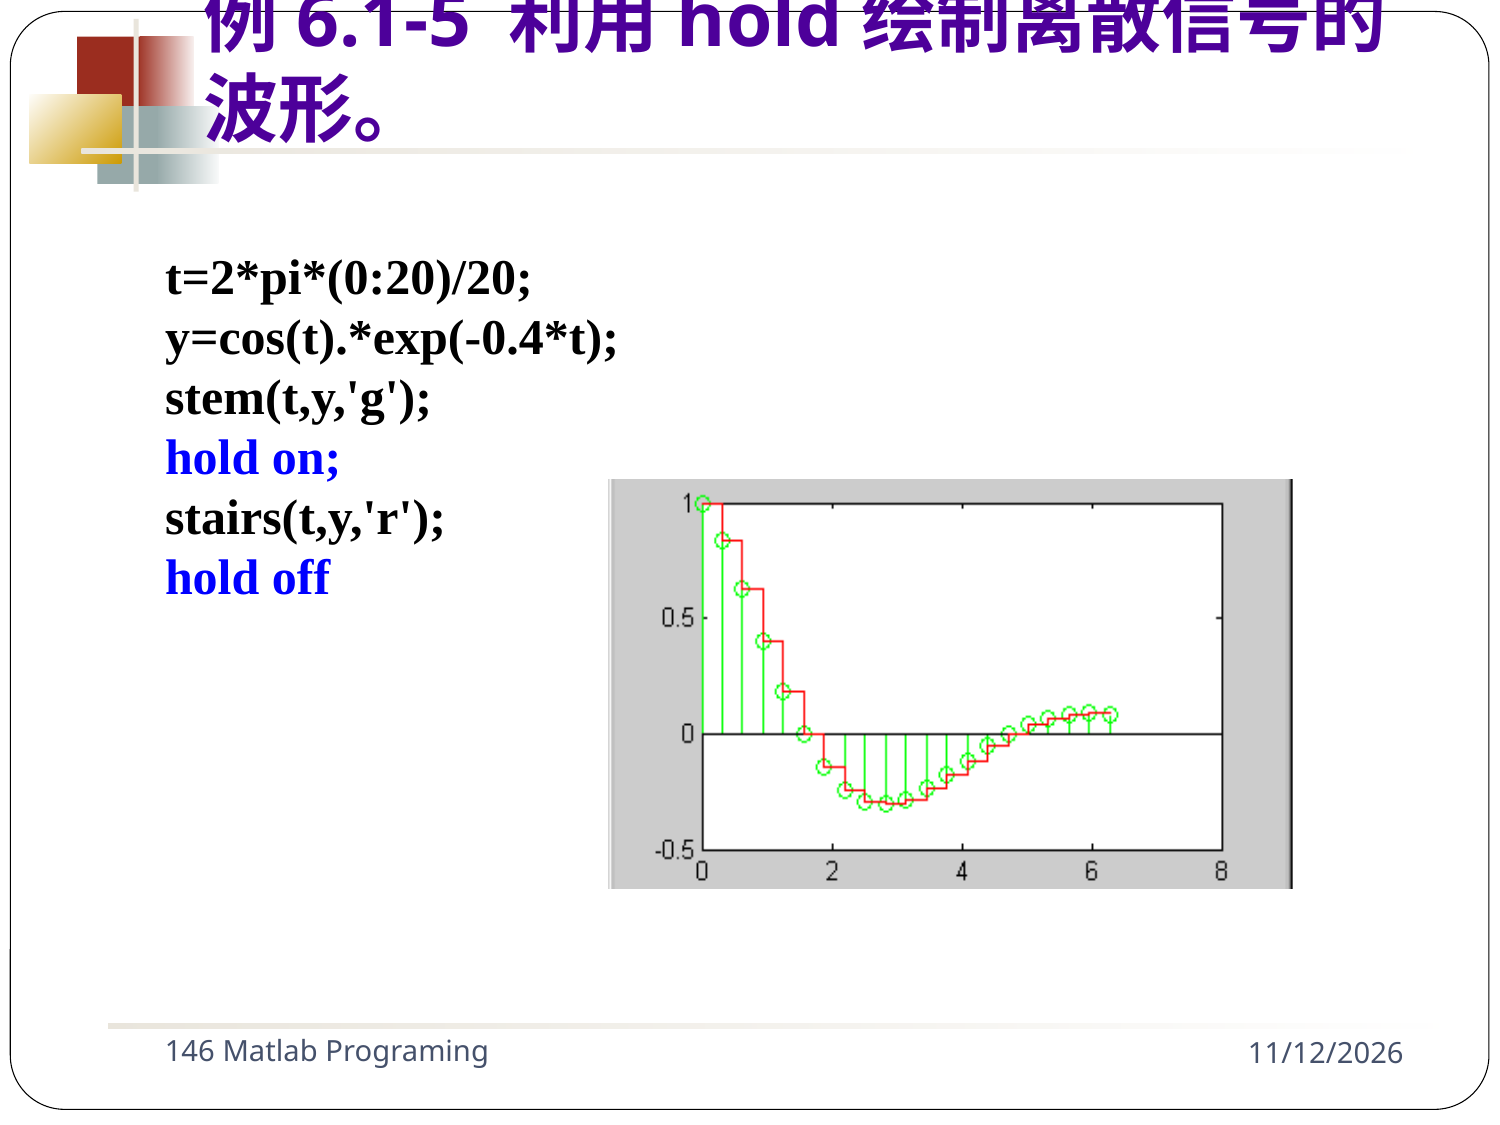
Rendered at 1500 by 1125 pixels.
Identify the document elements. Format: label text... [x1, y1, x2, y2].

title 例6.1-5 利用hold绘制离散信号的波形。 [188, 60, 1468, 167]
picture [608, 479, 1293, 889]
text_box 146 Matlab Programing [150, 1012, 800, 1088]
text_box [1012, 1015, 1419, 1094]
list t=2*pi*(0:20)/20; y=cos(t).*exp(-0.4*t); stem(t,y,'g'); hold on; stairs(t,y,'r'); hold off [149, 237, 1426, 988]
